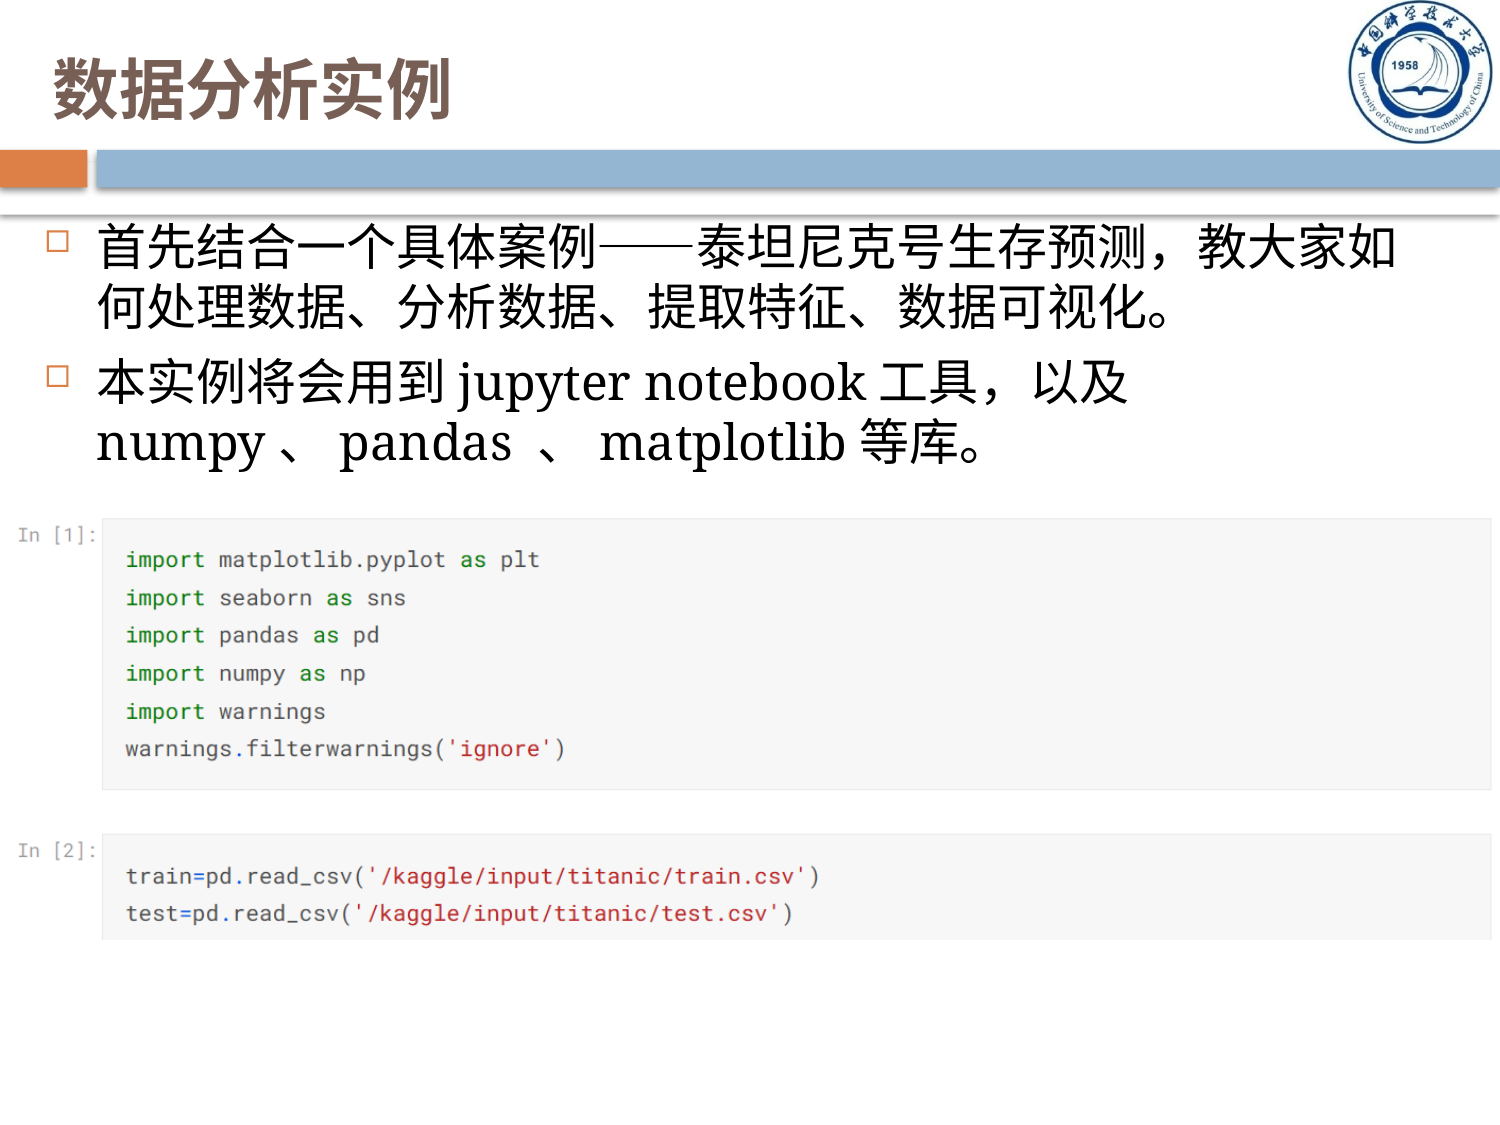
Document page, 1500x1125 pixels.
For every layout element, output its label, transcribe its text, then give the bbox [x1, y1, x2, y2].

picture [1347, 0, 1493, 144]
picture [0, 514, 1500, 941]
title 数据分析实例 [37, 37, 1076, 138]
list 首先结合一个具体案例——泰坦尼克号生存预测，教大家如何处理数据、分析数据、提取特征、数据可视化。 本实例将会用到jupyter notebook工具，以及numpy、pandas 、matplotlib等库。 [29, 208, 1447, 493]
